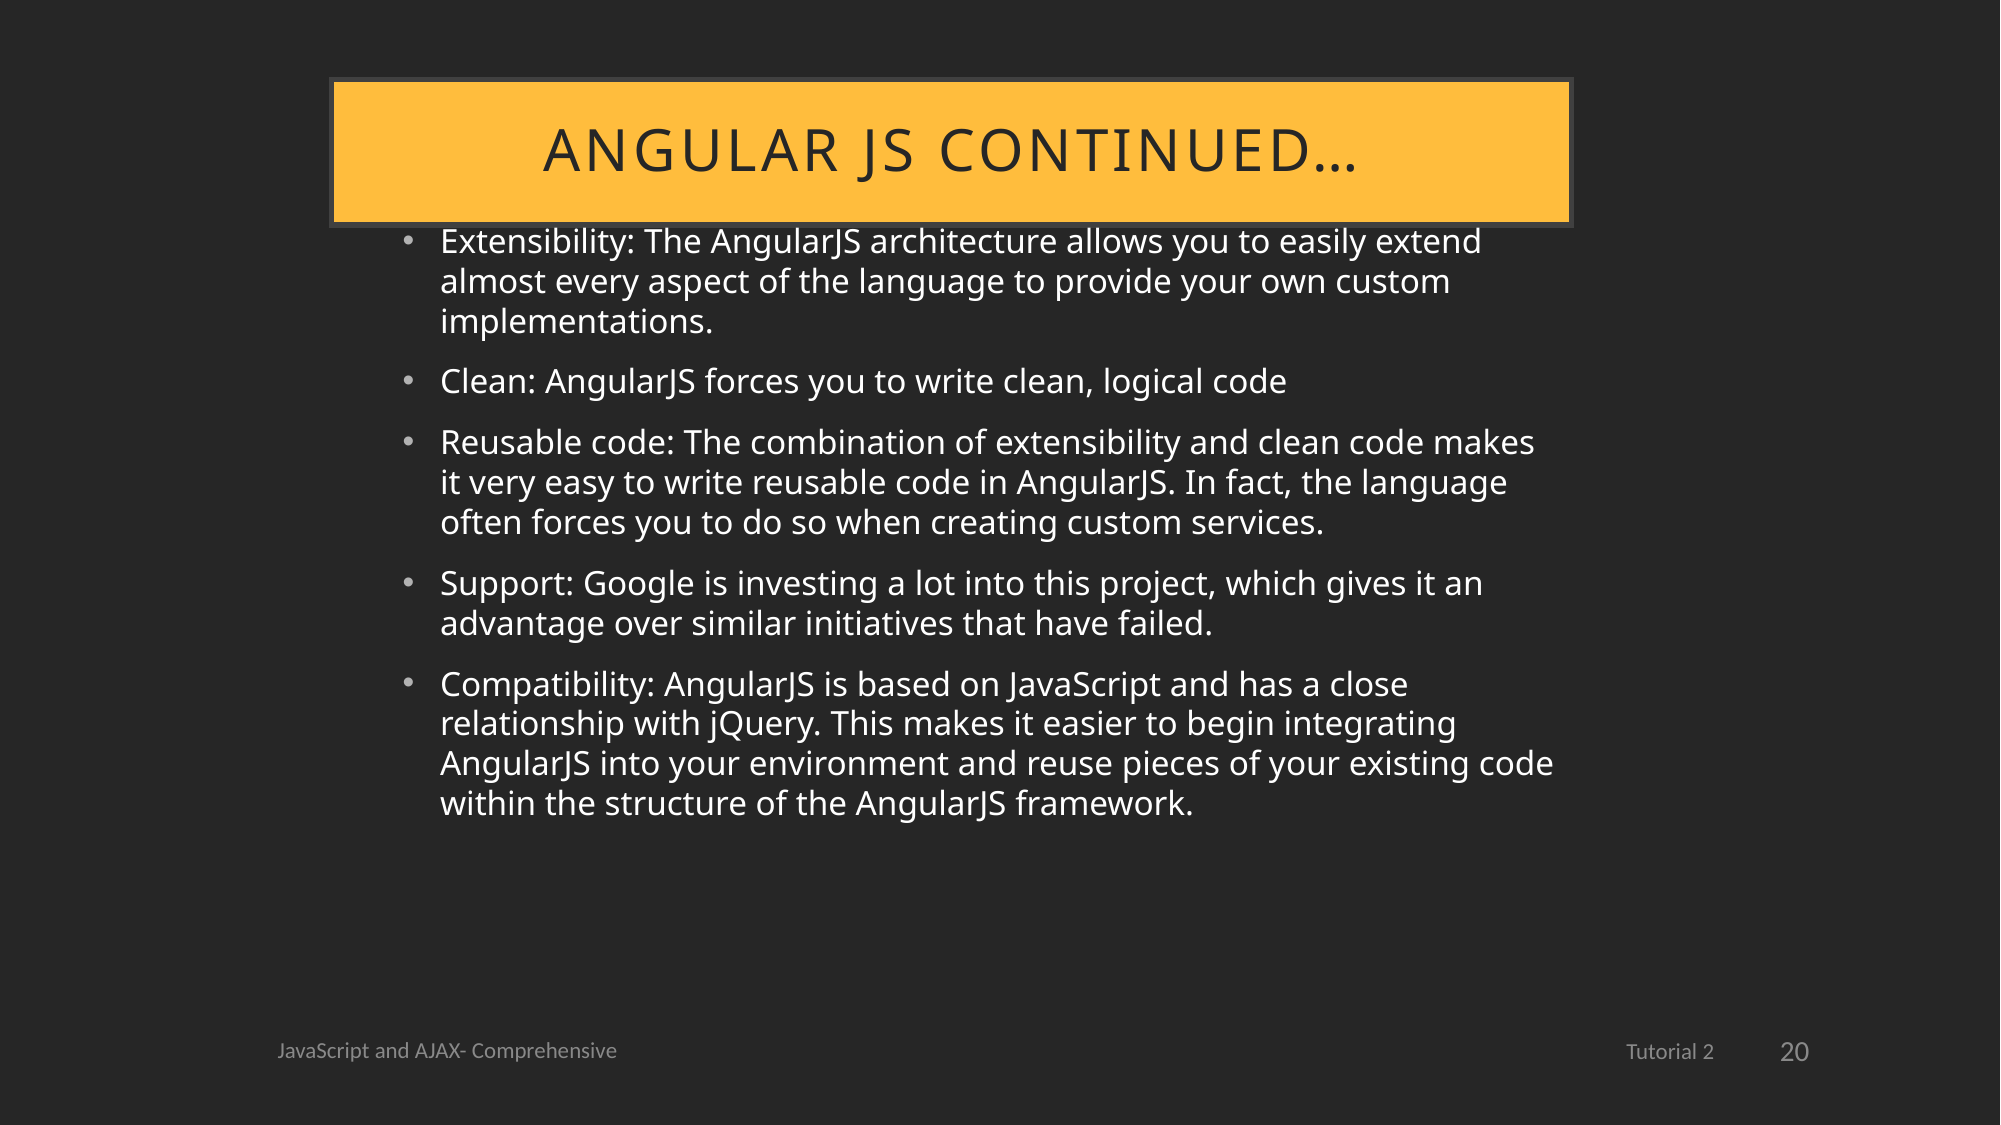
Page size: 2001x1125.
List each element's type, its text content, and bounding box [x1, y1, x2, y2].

footer JavaScript and AJAX- Comprehensive [262, 1023, 1231, 1076]
slide_number Tutorial 2 [1283, 1023, 1735, 1077]
list Extensibility: The AngularJS architecture allows you to easily extend almost every aspect of the language to provide your own custom implementations. Clean: AngularJS forces you to write clean, logical code Reusable code: The combination of extensibility and clean code makes it very easy to write reusable code in AngularJS. In fact, the language often forces you to do so when creating custom services. Support: Google is investing a lot into this project, which gives it an advantage over similar initiatives that have failed. Compatibility: AngularJS is based on JavaScript and has a close relationship with jQuery. This makes it easier to begin integrating AngularJS into your environment and reuse pieces of your existing code within the structure of the AngularJS framework. [387, 212, 1572, 1005]
slide_number 20 [1764, 1019, 1825, 1080]
title Angular JS continued… [329, 77, 1574, 228]
